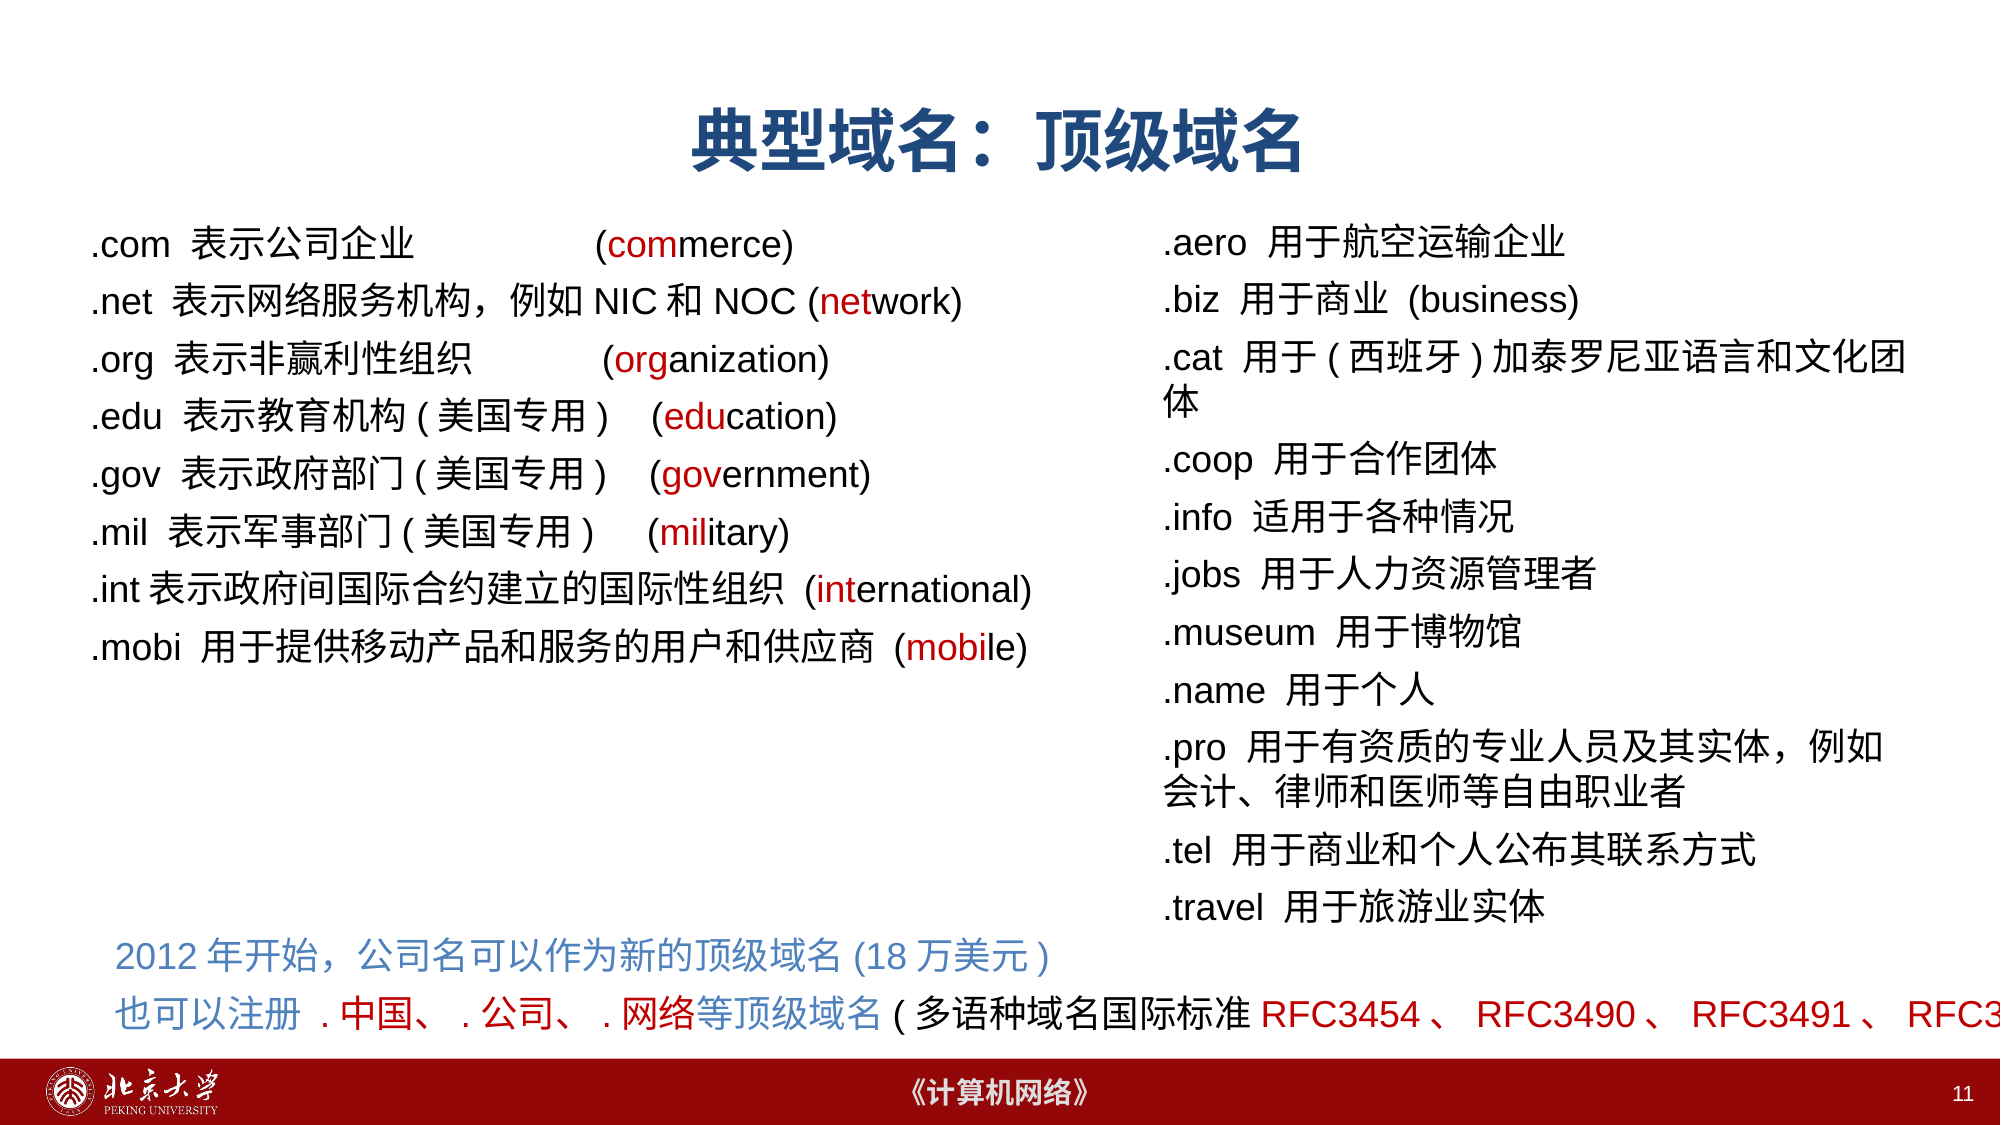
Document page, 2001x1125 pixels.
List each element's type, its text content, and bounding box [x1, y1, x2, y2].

picture [46, 1067, 218, 1116]
text_box .com 表示公司企业 (commerce) .net 表示网络服务机构，例如NIC和NOC (network) .org 表示非赢利性组织 (organization) .edu 表示教育机构(美国专用) (education) .gov 表示政府部门(美国专用) (government) .mil 表示军事部门(美国专用) (military) .int表示政府间国际合约建立的国际性组织 (international) .mobi 用于提供移动产品和服务的用户和供应商 (mobile) [74, 212, 1050, 859]
text_box .aero 用于航空运输企业 .biz 用于商业 (business) .cat 用于(西班牙)加泰罗尼亚语言和文化团体 .coop 用于合作团体 .info 适用于各种情况 .jobs 用于人力资源管理者 .museum 用于博物馆 .name 用于个人 .pro 用于有资质的专业人员及其实体，例如会计、律师和医师等自由职业者 .tel 用于商业和个人公布其联系方式 .travel 用于旅游业实体 [1147, 210, 1923, 900]
title 典型域名：顶级域名 [99, 45, 1900, 233]
text_box 2012年开始，公司名可以作为新的顶级域名(18万美元) 也可以注册 .中国、.公司、.网络等顶级域名(多语种域名国际标准RFC3454、RFC3490、RFC3491、RFC3492) [99, 924, 2000, 1043]
slide_number 11 [1522, 1072, 1990, 1125]
